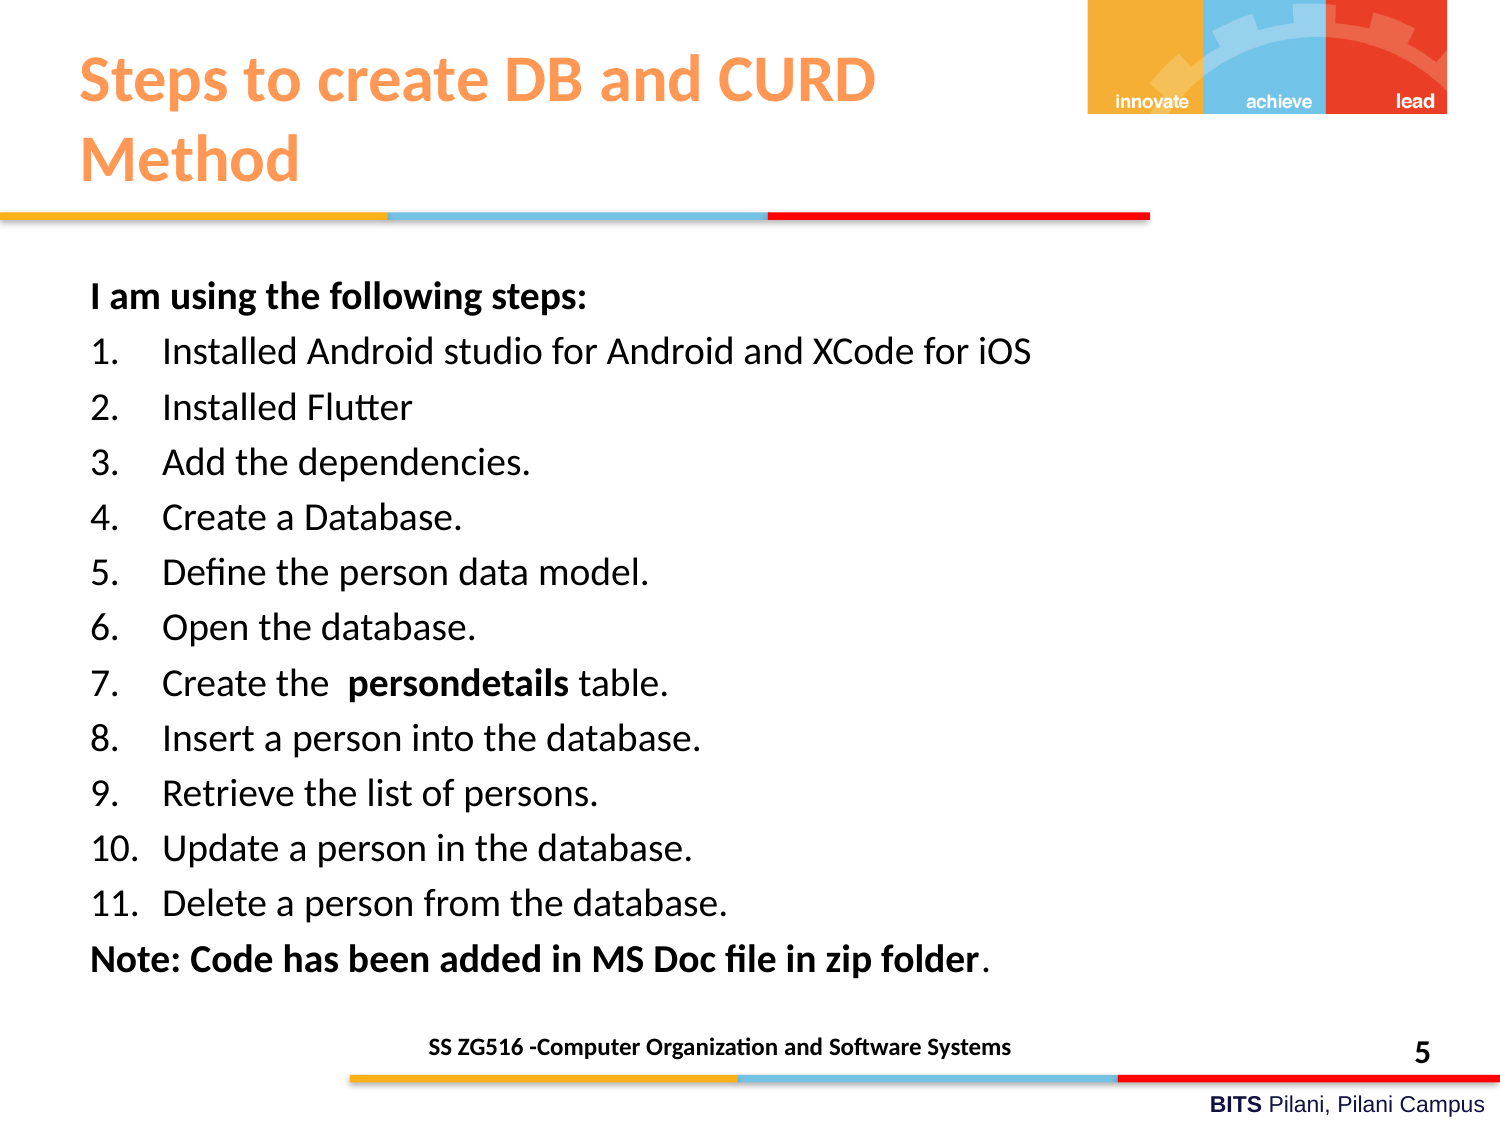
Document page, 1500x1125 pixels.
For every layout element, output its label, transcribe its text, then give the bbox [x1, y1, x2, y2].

slide_number 5 [1399, 1023, 1500, 1072]
list I am using the following steps: Installed Android studio for Android and XCode for iOS Installed Flutter Add the dependencies. Create a Database. Define the person data model. Open the database. Create the persondetails table. Insert a person into the database. Retrieve the list of persons. Update a person in the database. Delete a person from the database. Note: Code has been added in MS Doc file in zip folder. [75, 262, 1235, 988]
footer SS ZG516 -Computer Organization and Software Systems [360, 1023, 1081, 1084]
picture [1087, 0, 1448, 114]
title Steps to create DB and CURD Method [64, 45, 1081, 185]
